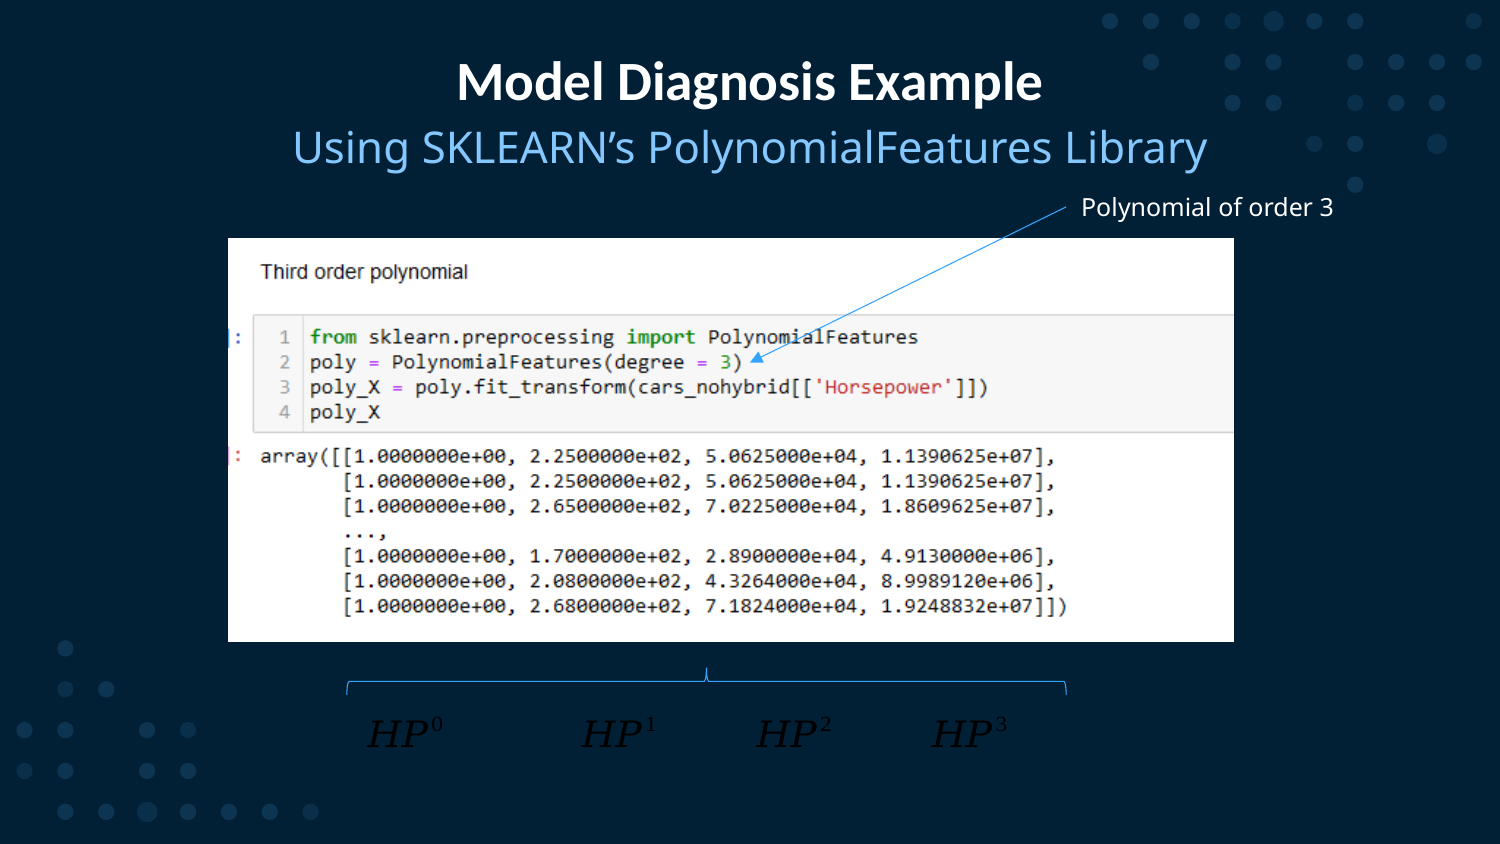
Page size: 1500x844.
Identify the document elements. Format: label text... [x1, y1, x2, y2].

title Model Diagnosis Example [103, 44, 1397, 120]
text_box Polynomial of order 3 [1066, 184, 1467, 230]
list Using SKLEARN’s PolynomialFeatures Library [103, 120, 1397, 196]
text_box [749, 207, 1067, 363]
picture [228, 238, 1234, 642]
text_box [346, 667, 1067, 696]
